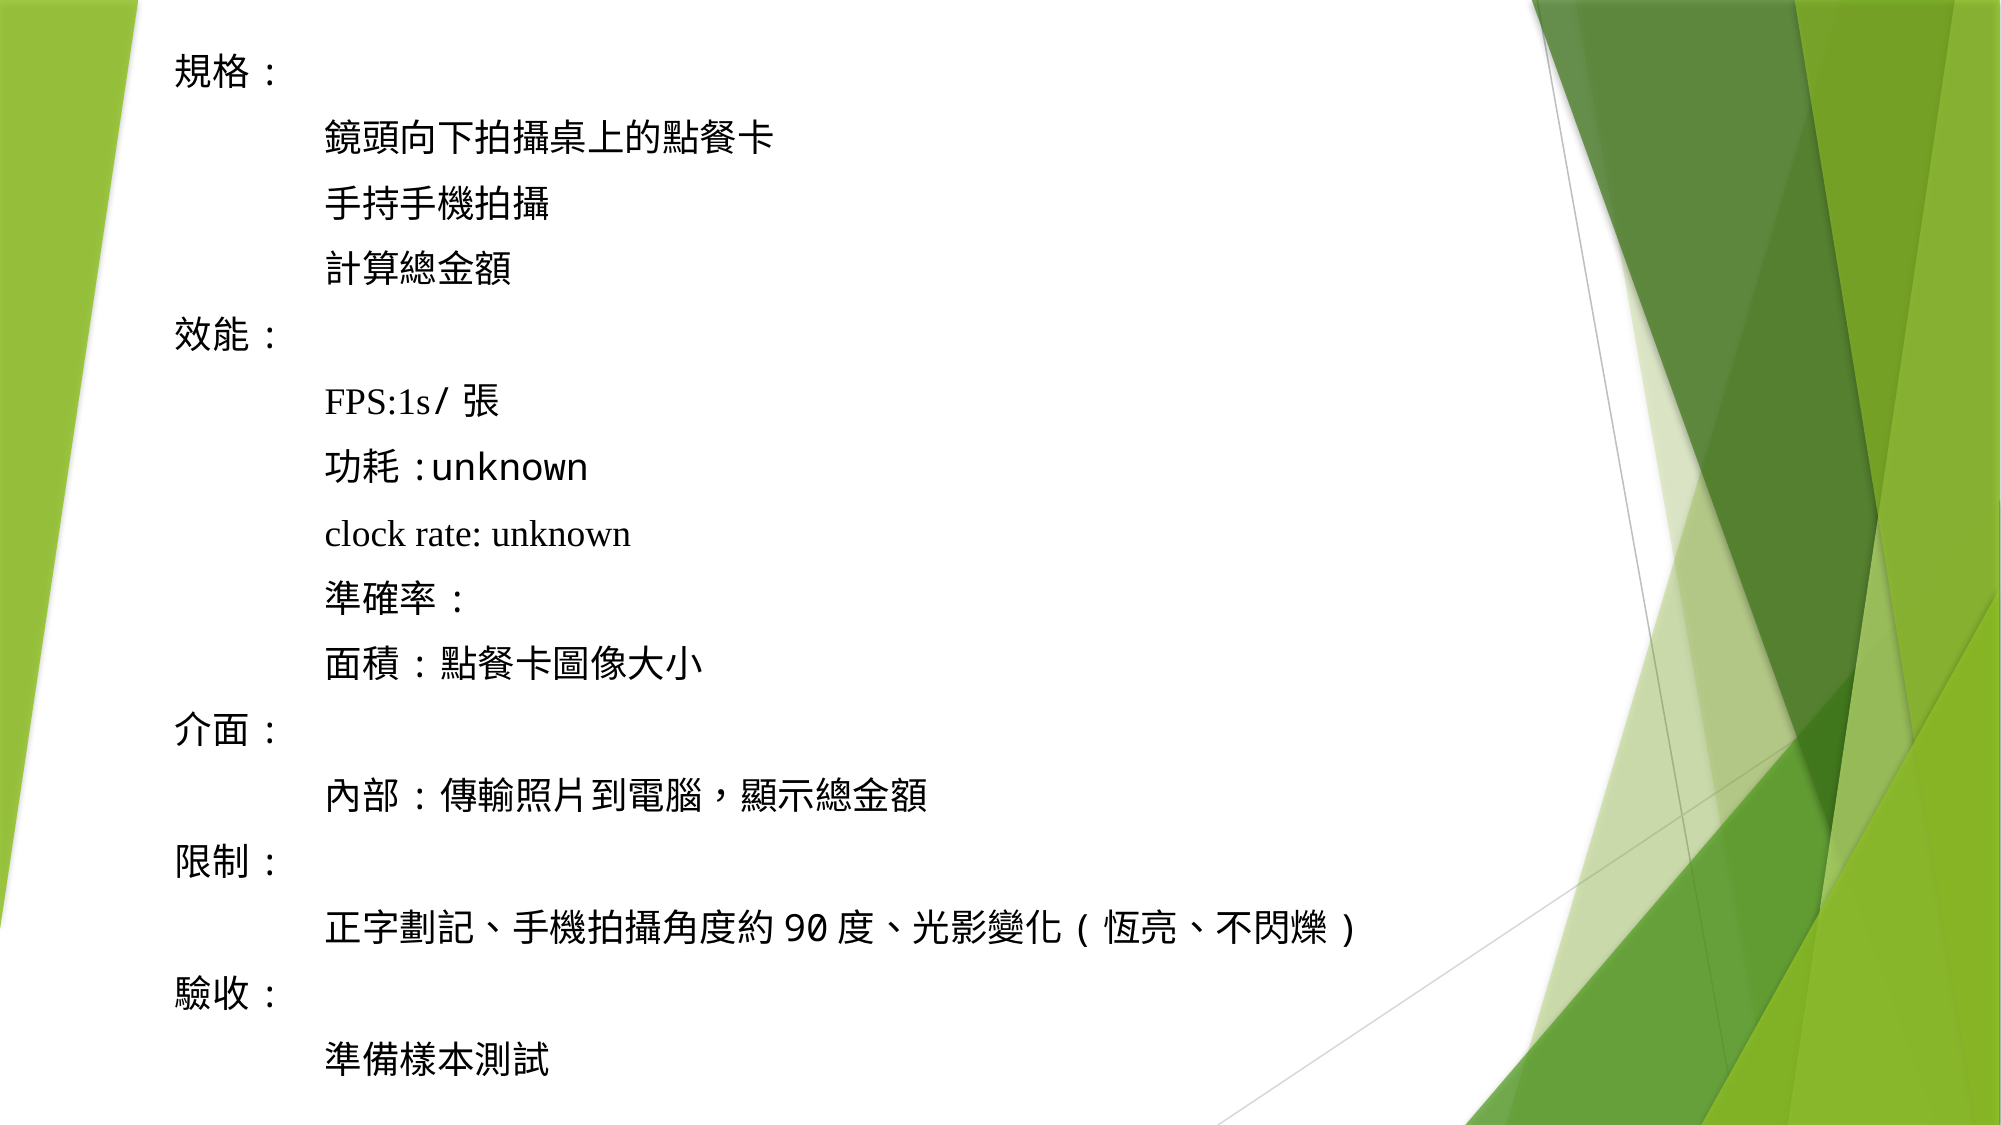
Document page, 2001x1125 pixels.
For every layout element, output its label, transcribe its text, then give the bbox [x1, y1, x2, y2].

subtitle 規格: 鏡頭向下拍攝桌上的點餐卡 手持手機拍攝 計算總金額 效能: FPS:1s/張 功耗:unknown clock rate: unknown 準確率: 面積:點餐卡圖像大小 介面: 內部:傳輸照片到電腦，顯示總金額 限制: 正字劃記、手機拍攝角度約90度、光影變化(恆亮、不閃爍) 驗收: 準備樣本測試 [159, 40, 1841, 1004]
